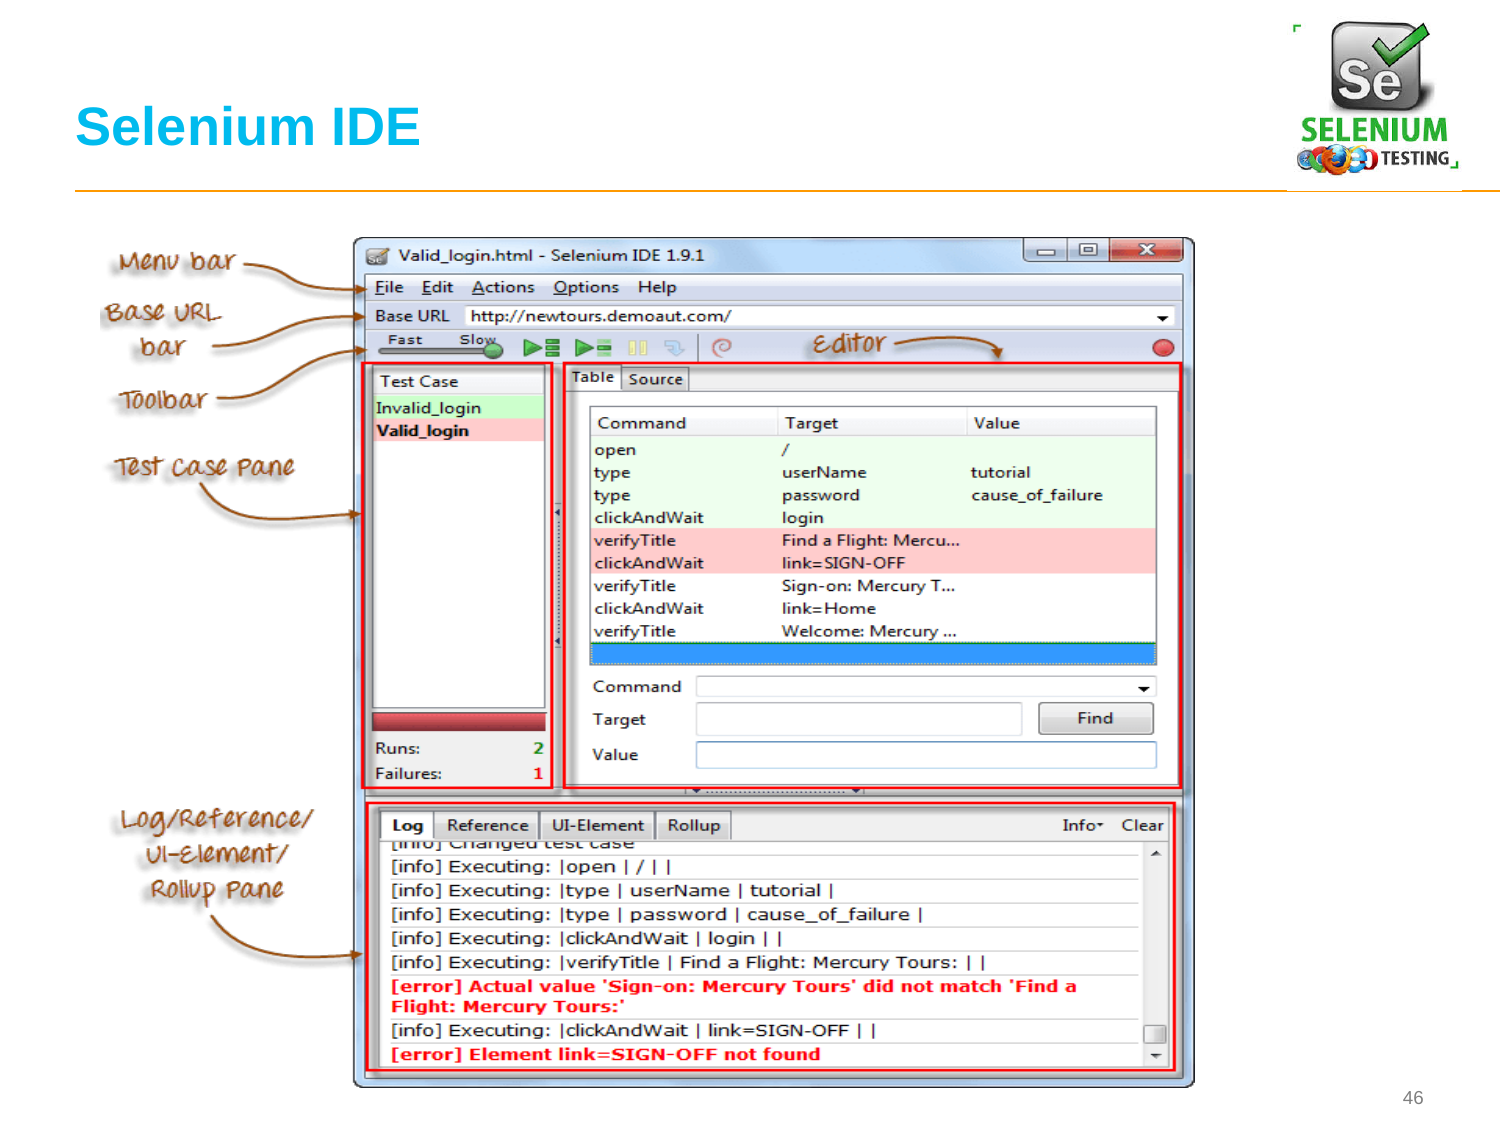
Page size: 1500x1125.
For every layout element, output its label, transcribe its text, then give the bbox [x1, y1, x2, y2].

picture [1287, 16, 1462, 191]
picture [100, 237, 1195, 1088]
title Selenium IDE [75, 27, 1422, 157]
